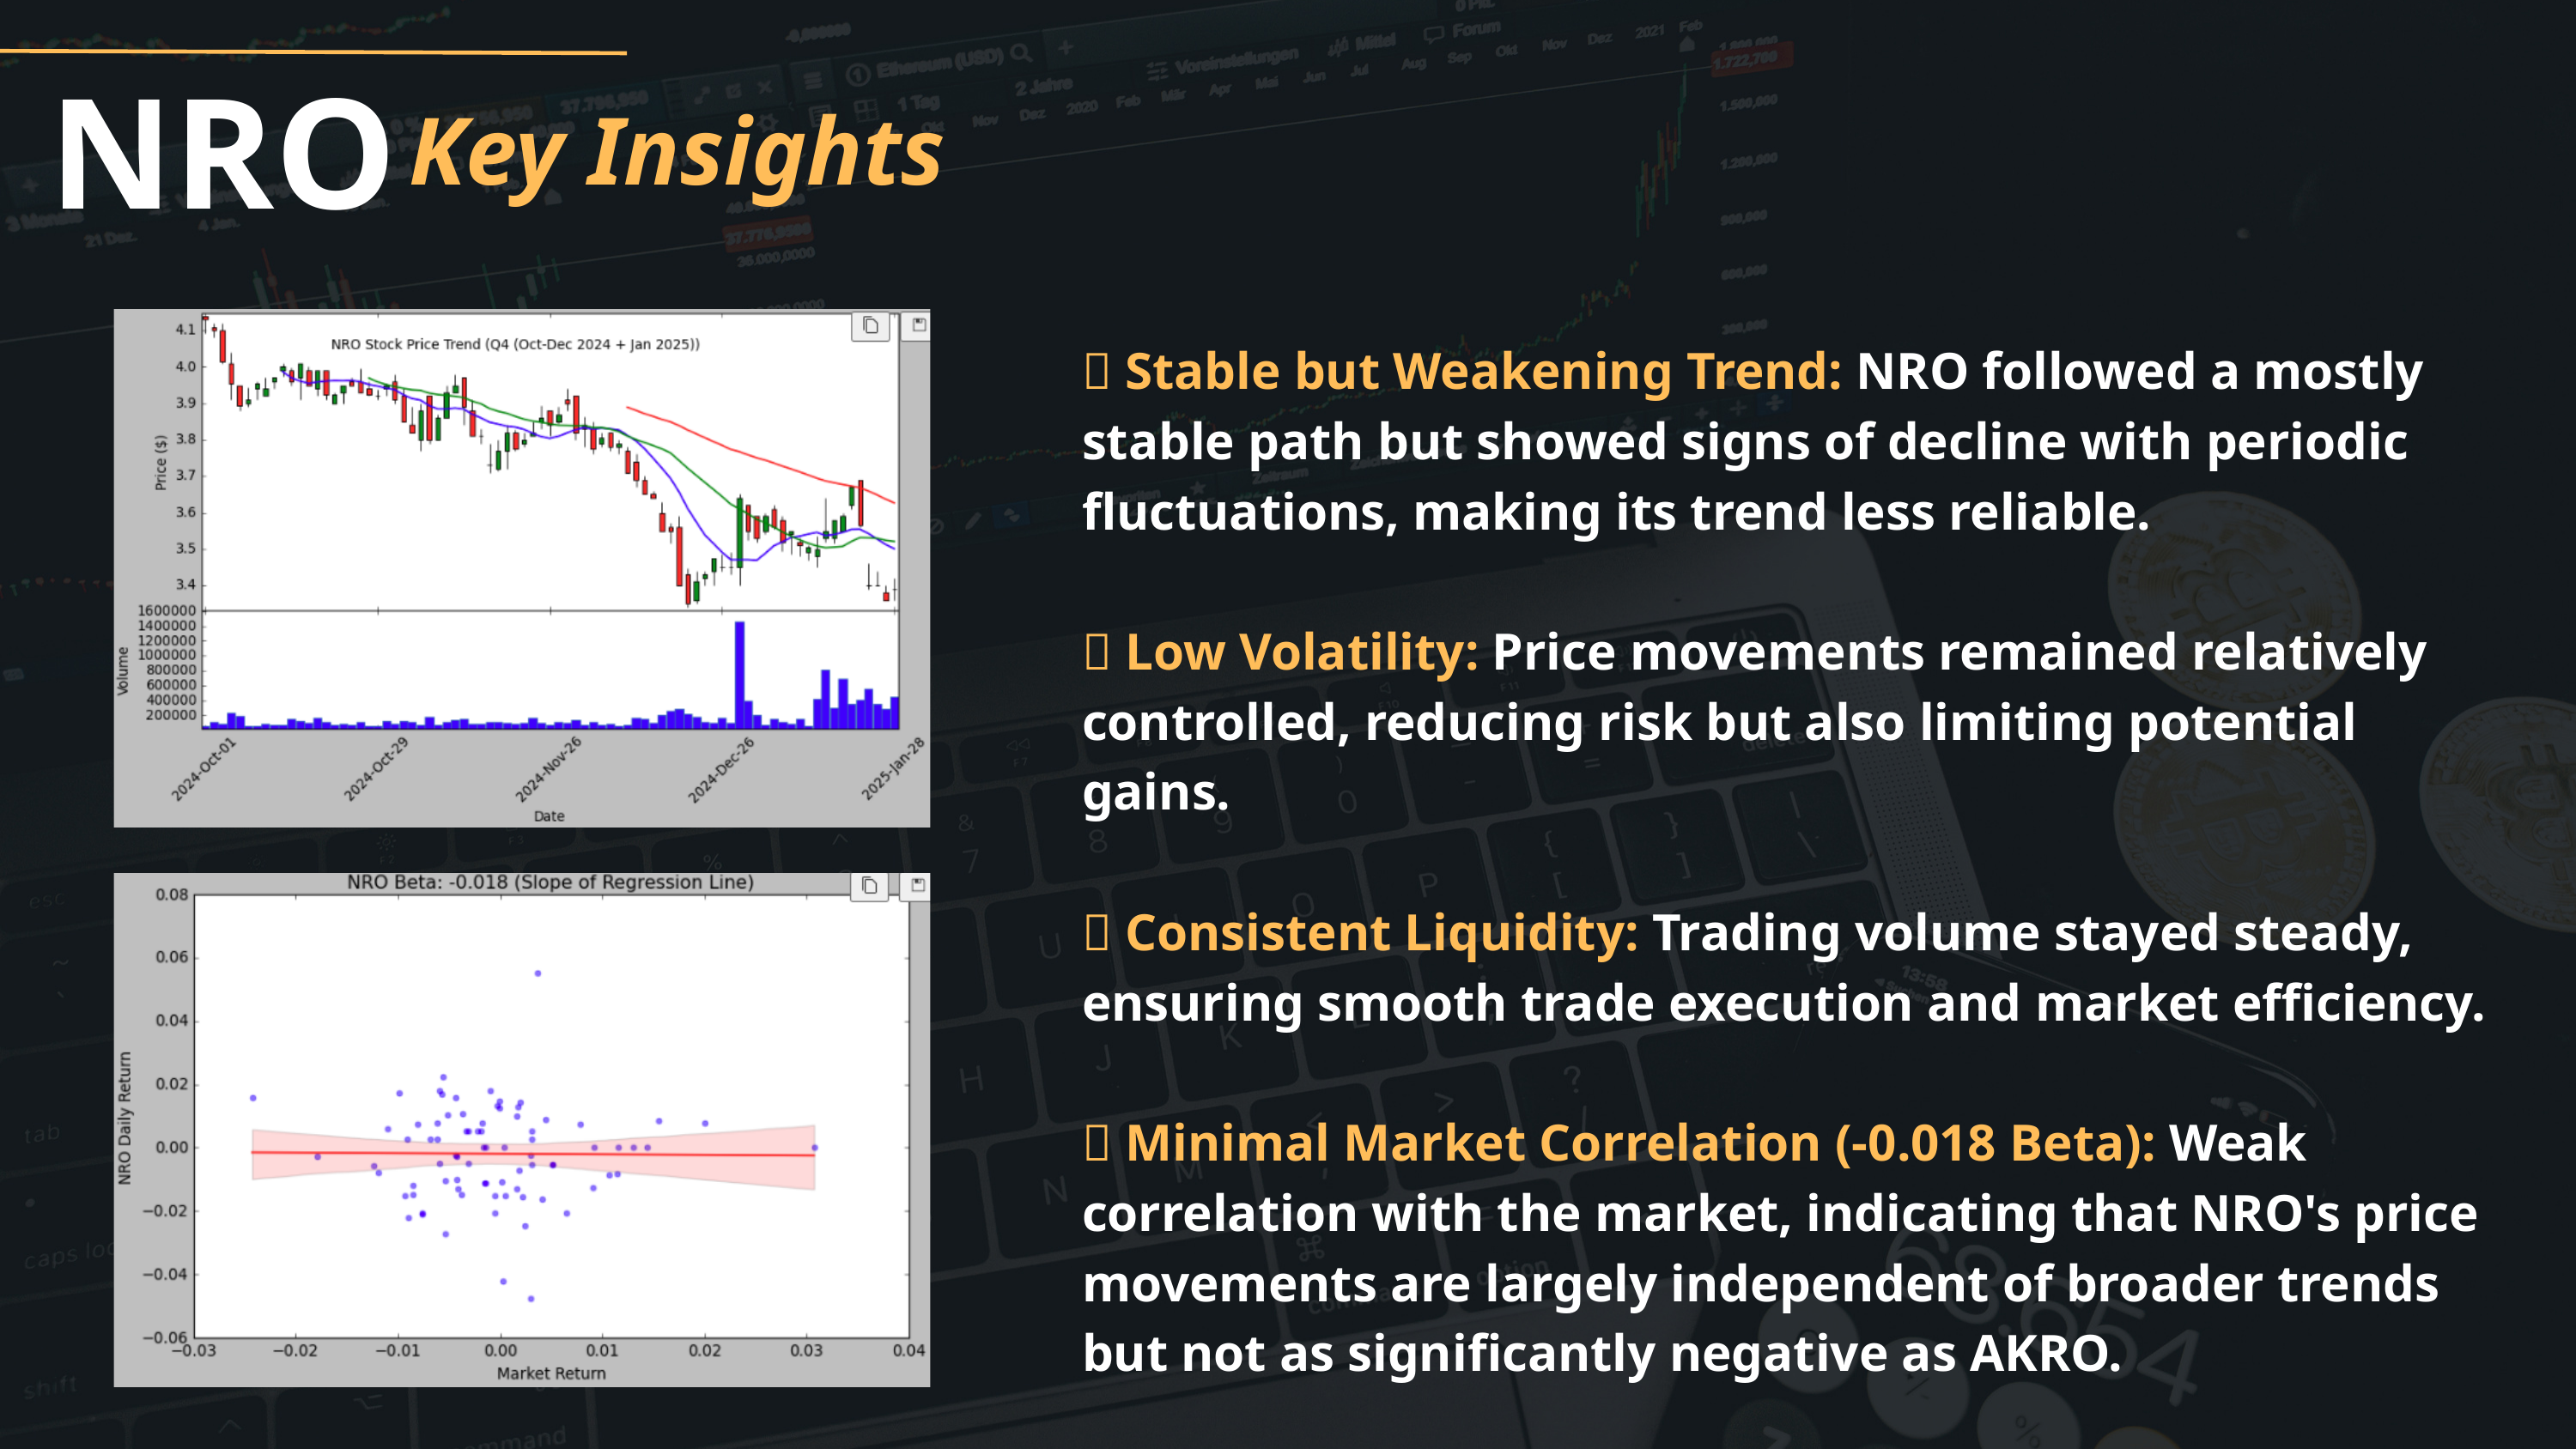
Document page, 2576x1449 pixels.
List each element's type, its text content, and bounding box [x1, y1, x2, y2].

text_box [113, 309, 931, 828]
text_box [0, 0, 2576, 1449]
text_box Key Insights [402, 73, 952, 204]
text_box NRO [49, 33, 661, 240]
text_box [113, 873, 931, 1387]
text_box ✅ Stable but Weakening Trend: NRO followed a mostly stable path but showed signs of decline with periodic fluctuations, making its trend less reliable. ✅ Low Volatility: Price movements remained relatively controlled, reducing risk but also limiting potential gains. ✅ Consistent Liquidity: Trading volume stayed steady, ensuring smooth trade execution and market efficiency. ✅ Minimal Market Correlation (-0.018 Beta): Weak correlation with the market, indicating that NRO's price movements are largely independent of broader trends but not as significantly negative as AKRO. [1082, 329, 2491, 1449]
